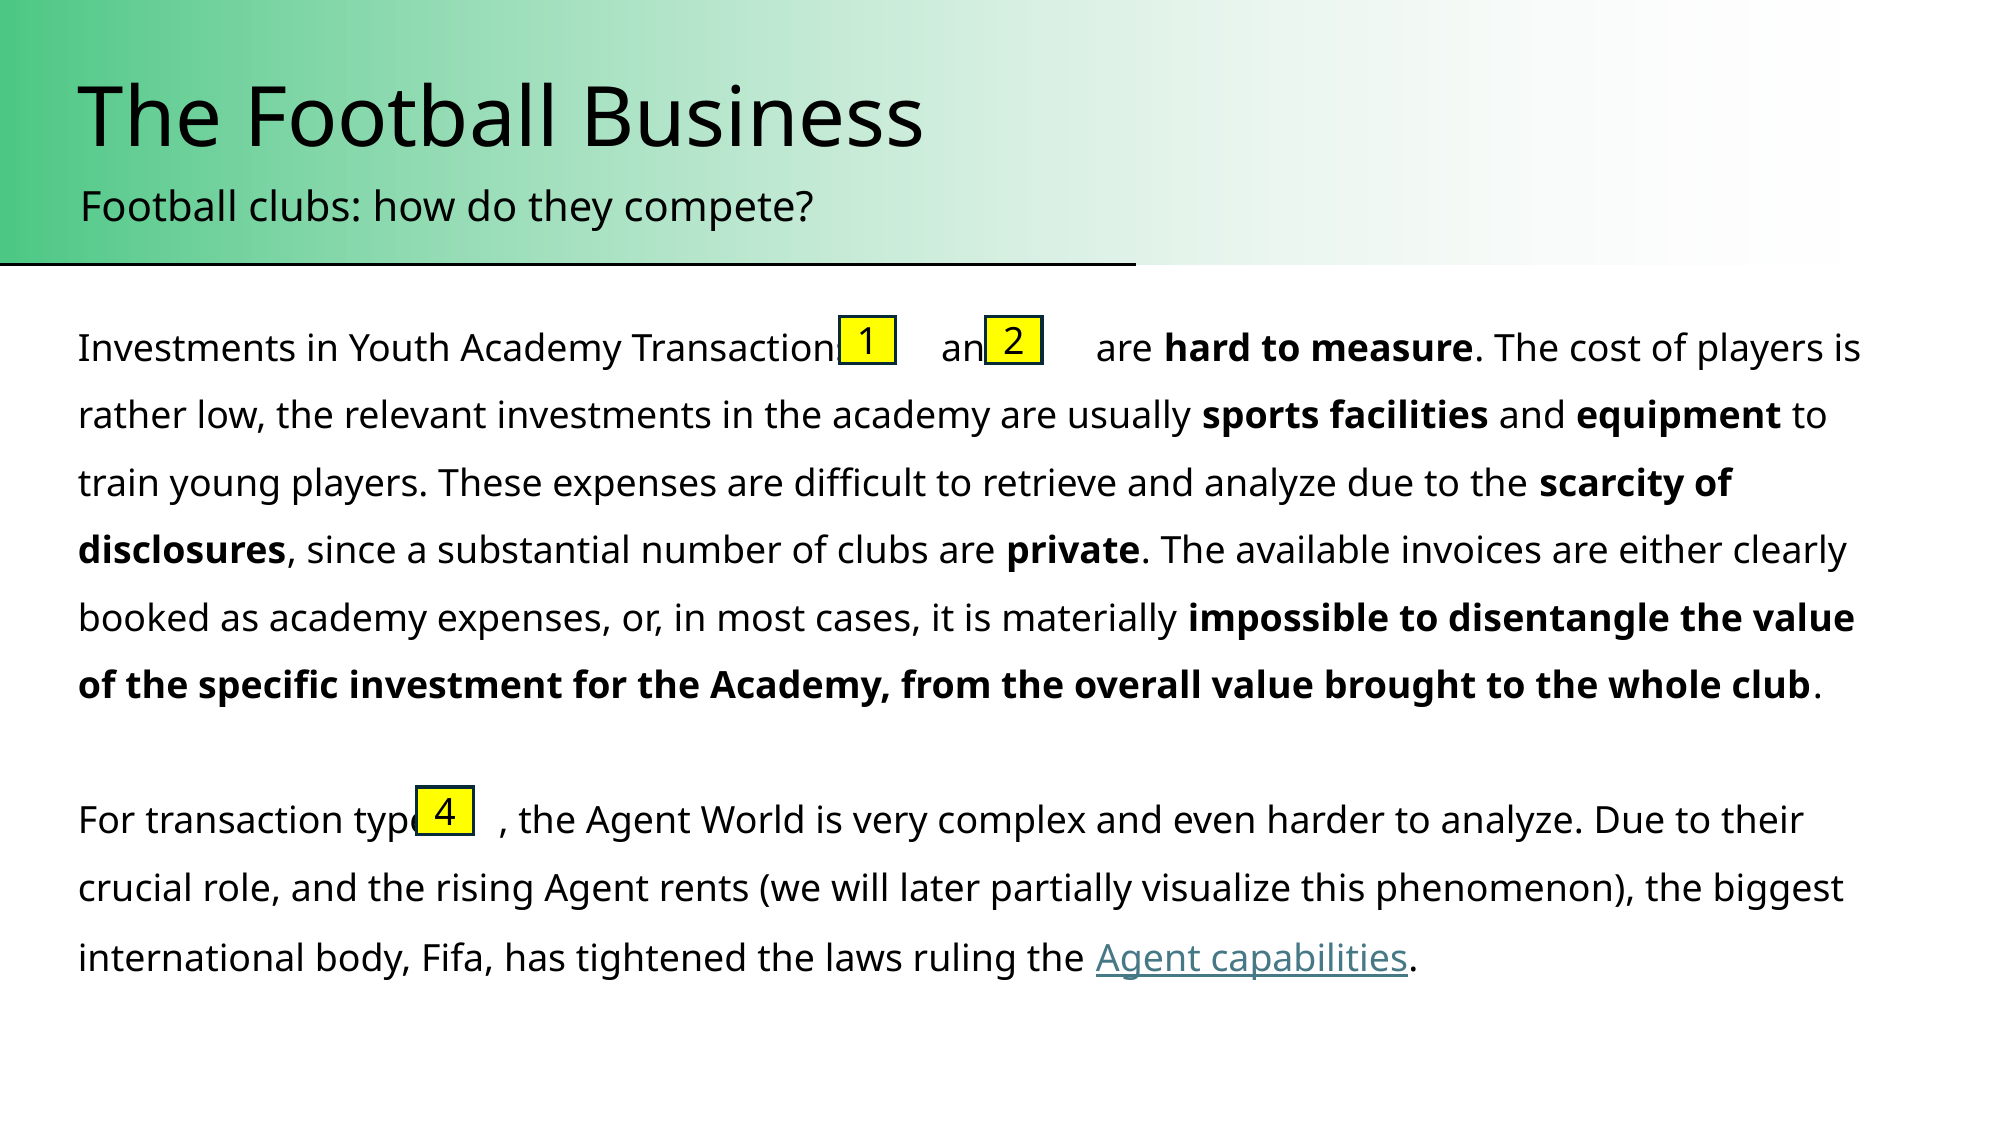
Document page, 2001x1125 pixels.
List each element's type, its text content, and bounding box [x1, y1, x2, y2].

text_box 1 [838, 315, 897, 365]
text_box Investments in Youth Academy Transactions and are hard to measure. The cost of players is rather low, the relevant investments in the academy are usually sports facilities and equipment to train young players. These expenses are difficult to retrieve and analyze due to the scarcity of disclosures, since a substantial number of clubs are private. The available invoices are either clearly booked as academy expenses, or, in most cases, it is materially impossible to disentangle the value of the specific investment for the Academy, from the overall value brought to the whole club. For transaction type , the Agent World is very complex and even harder to analyze. Due to their crucial role, and the rising Agent rents (we will later partially visualize this phenomenon), the biggest international body, Fifa, has tightened the laws ruling the Agent capabilities. [63, 293, 1909, 993]
text_box 2 [984, 315, 1044, 365]
text_box [0, 0, 1847, 266]
text_box The Football Business [62, 38, 1700, 172]
text_box 4 [415, 785, 475, 836]
text_box Football clubs: how do they compete? [64, 172, 834, 238]
